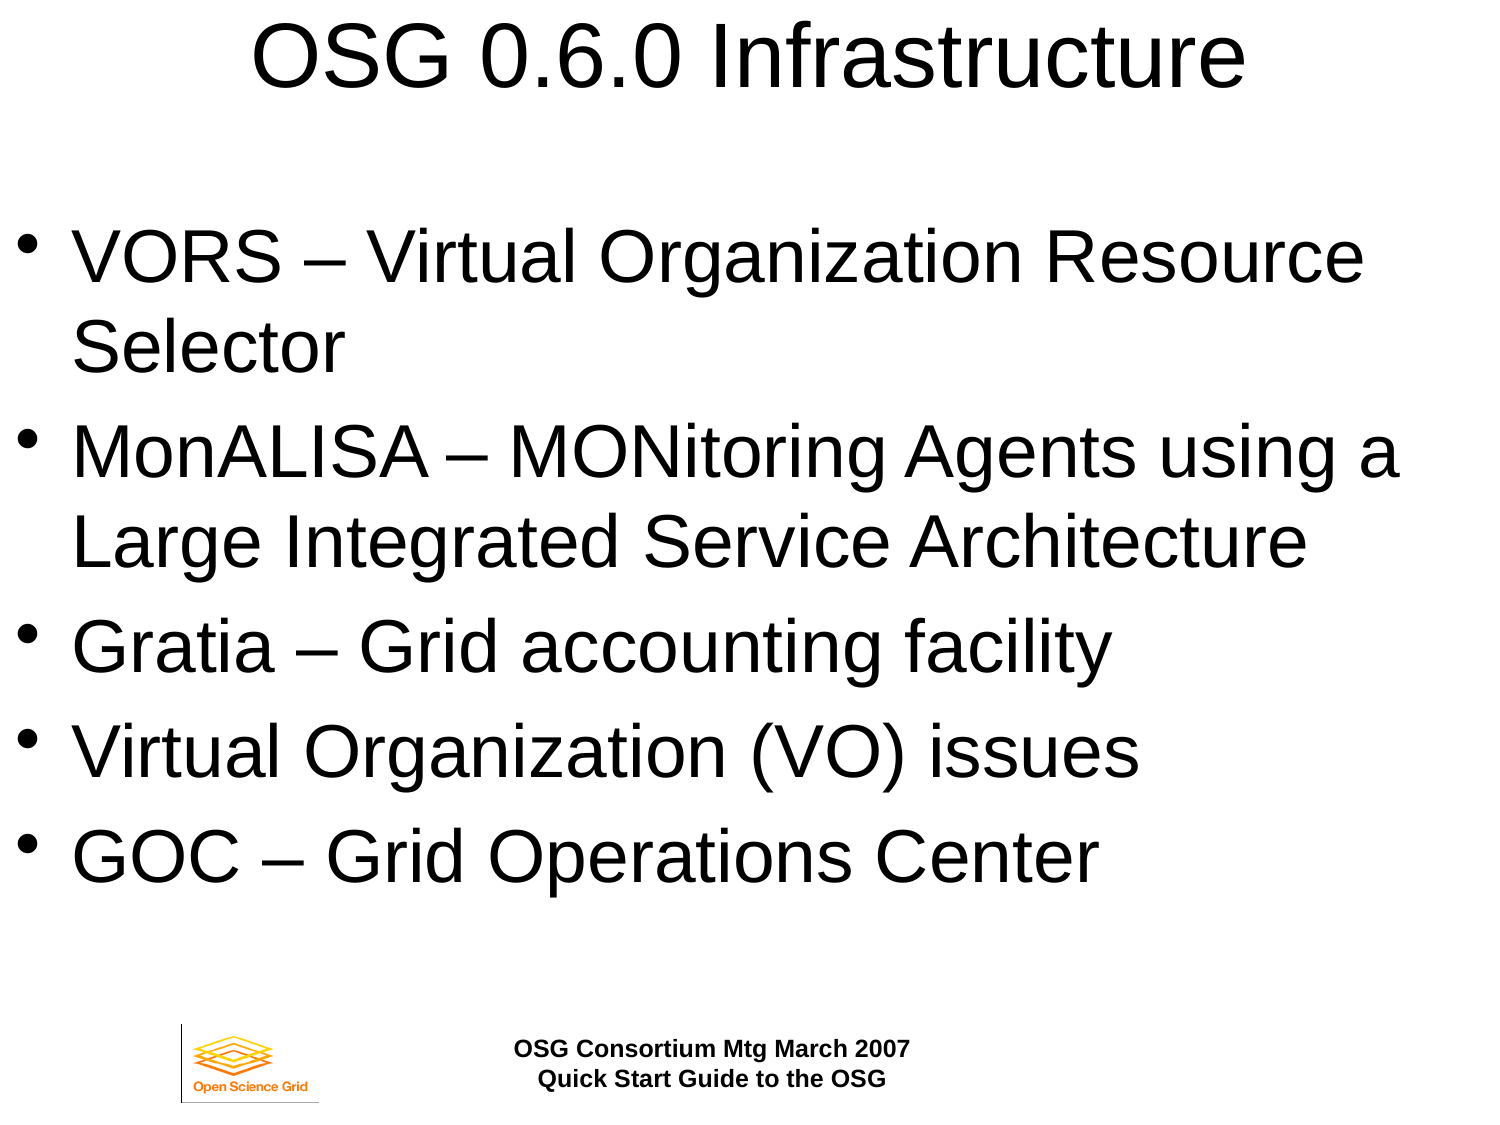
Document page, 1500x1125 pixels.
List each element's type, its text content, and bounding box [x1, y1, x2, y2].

title OSG 0.6.0 Infrastructure [75, 13, 1425, 88]
list VORS – Virtual Organization Resource Selector MonALISA – MONitoring Agents using a Large Integrated Service Architecture Gratia – Grid accounting facility Virtual Organization (VO) issues GOC – Grid Operations Center [0, 200, 1500, 1005]
picture [180, 1024, 319, 1103]
text_box OSG Consortium Mtg March 2007 Quick Start Guide to the OSG [437, 1025, 988, 1104]
